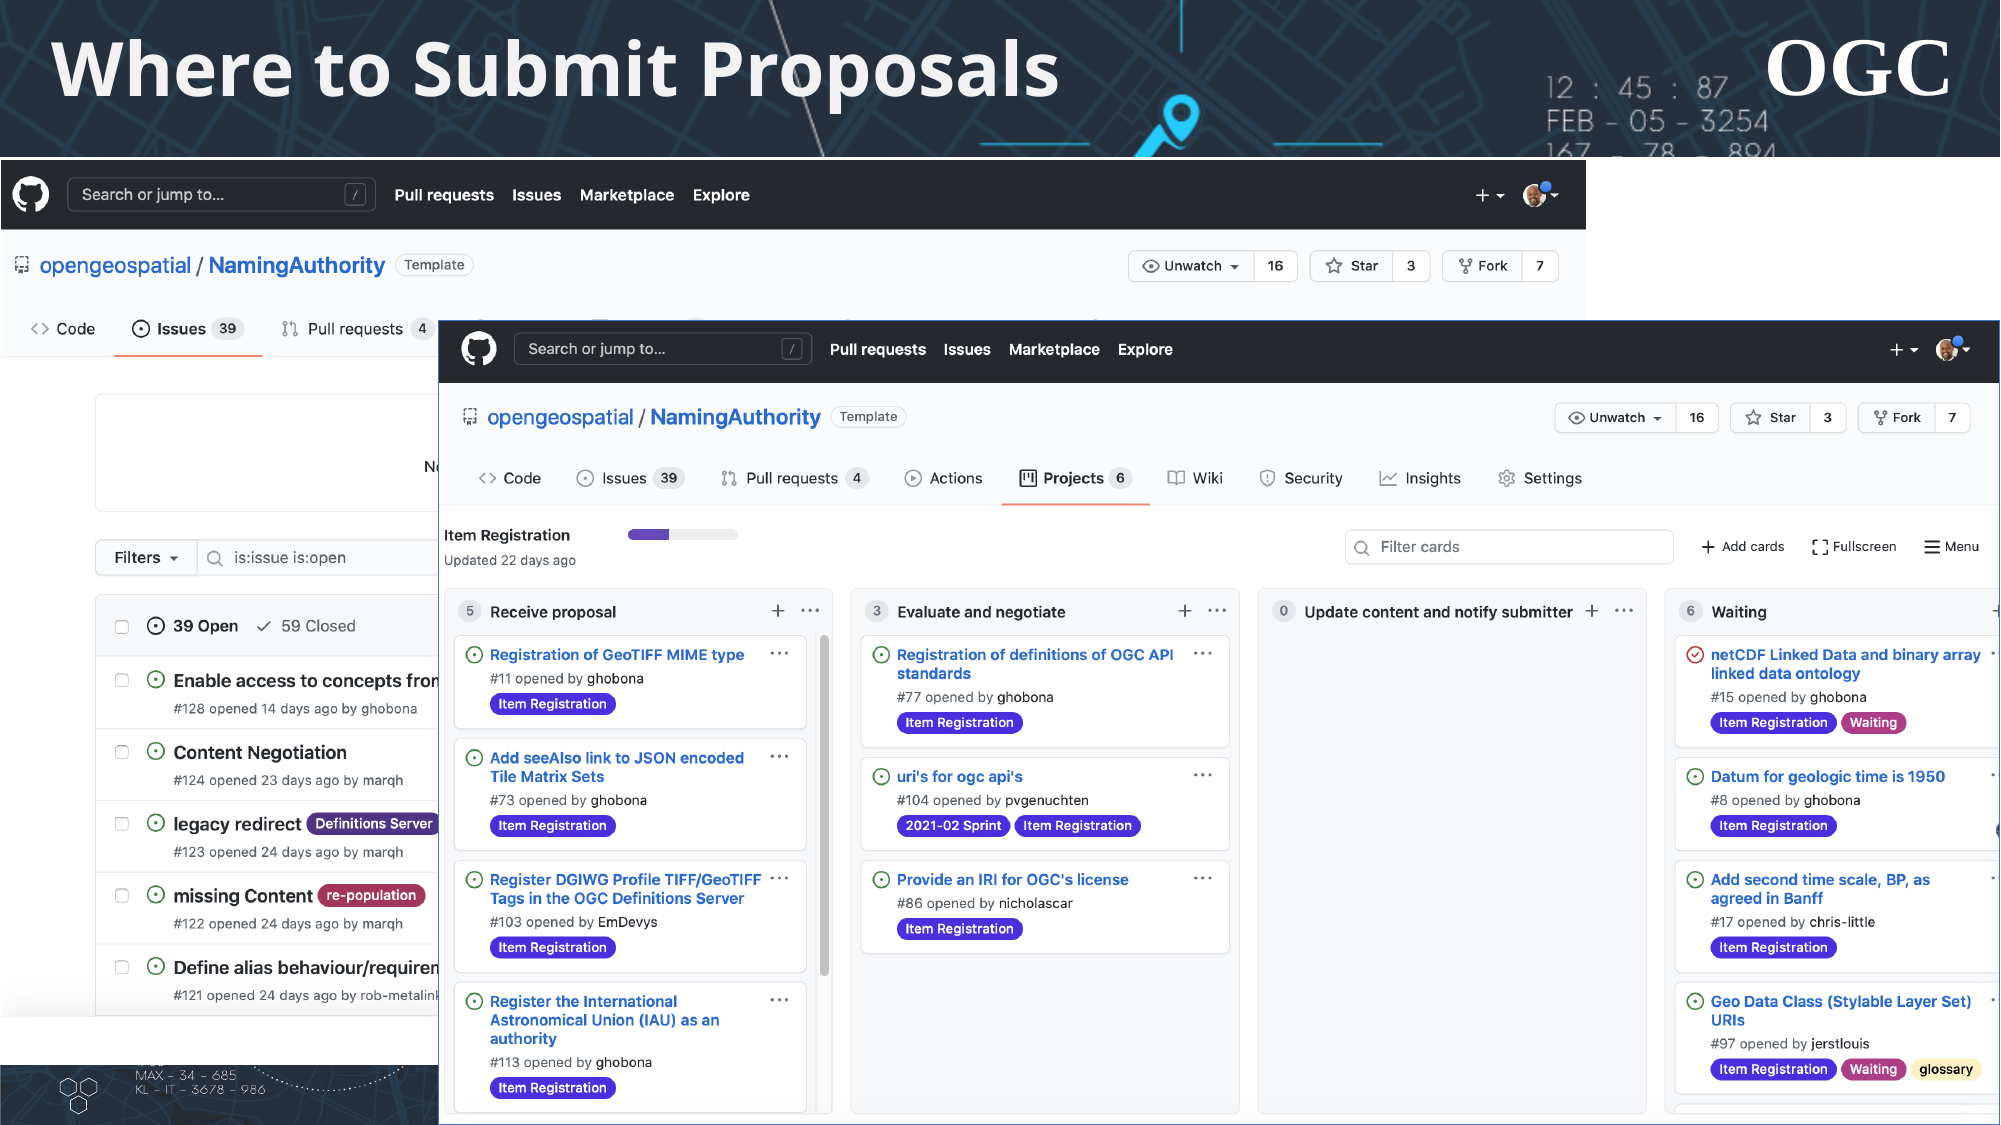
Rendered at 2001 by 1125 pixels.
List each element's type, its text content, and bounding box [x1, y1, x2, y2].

picture [51, 1069, 106, 1123]
picture [1, 160, 2000, 1125]
title Where to Submit Proposals [36, 9, 1762, 135]
